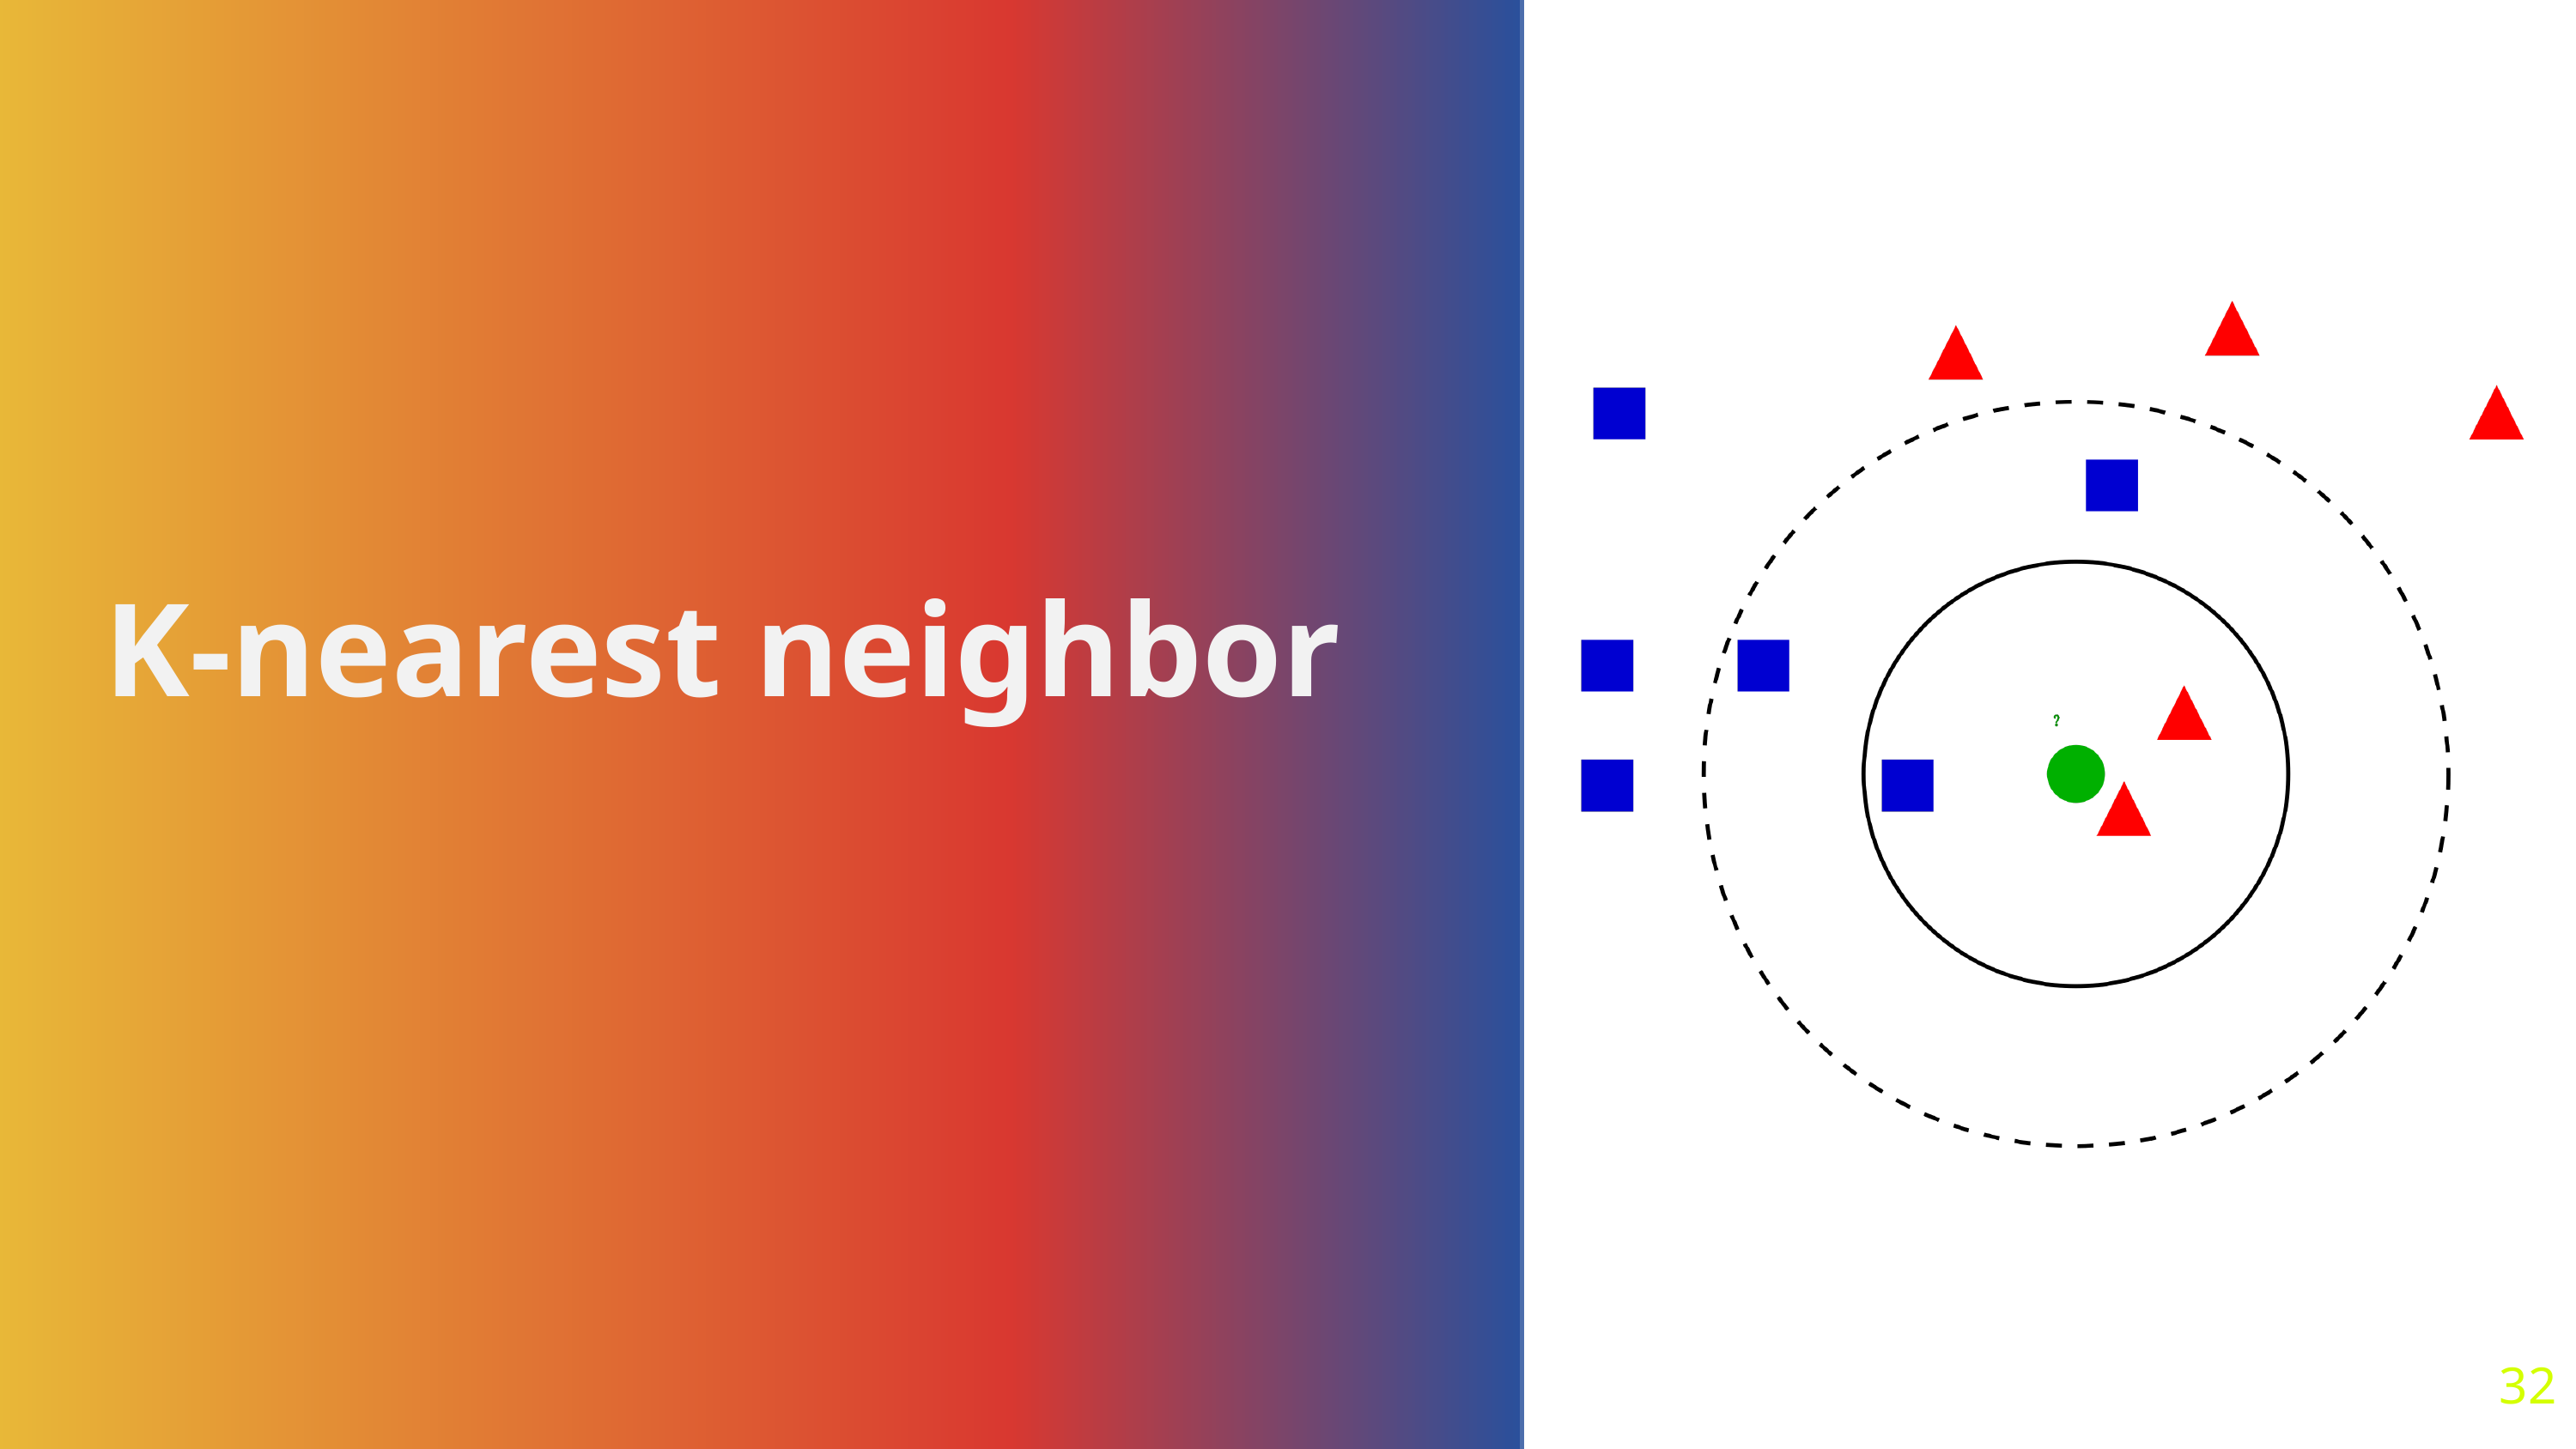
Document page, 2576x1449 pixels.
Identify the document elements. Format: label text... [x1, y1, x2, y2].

text_box 32 [2479, 1328, 2576, 1414]
picture [0, 0, 1525, 1449]
picture [1577, 295, 2526, 1153]
